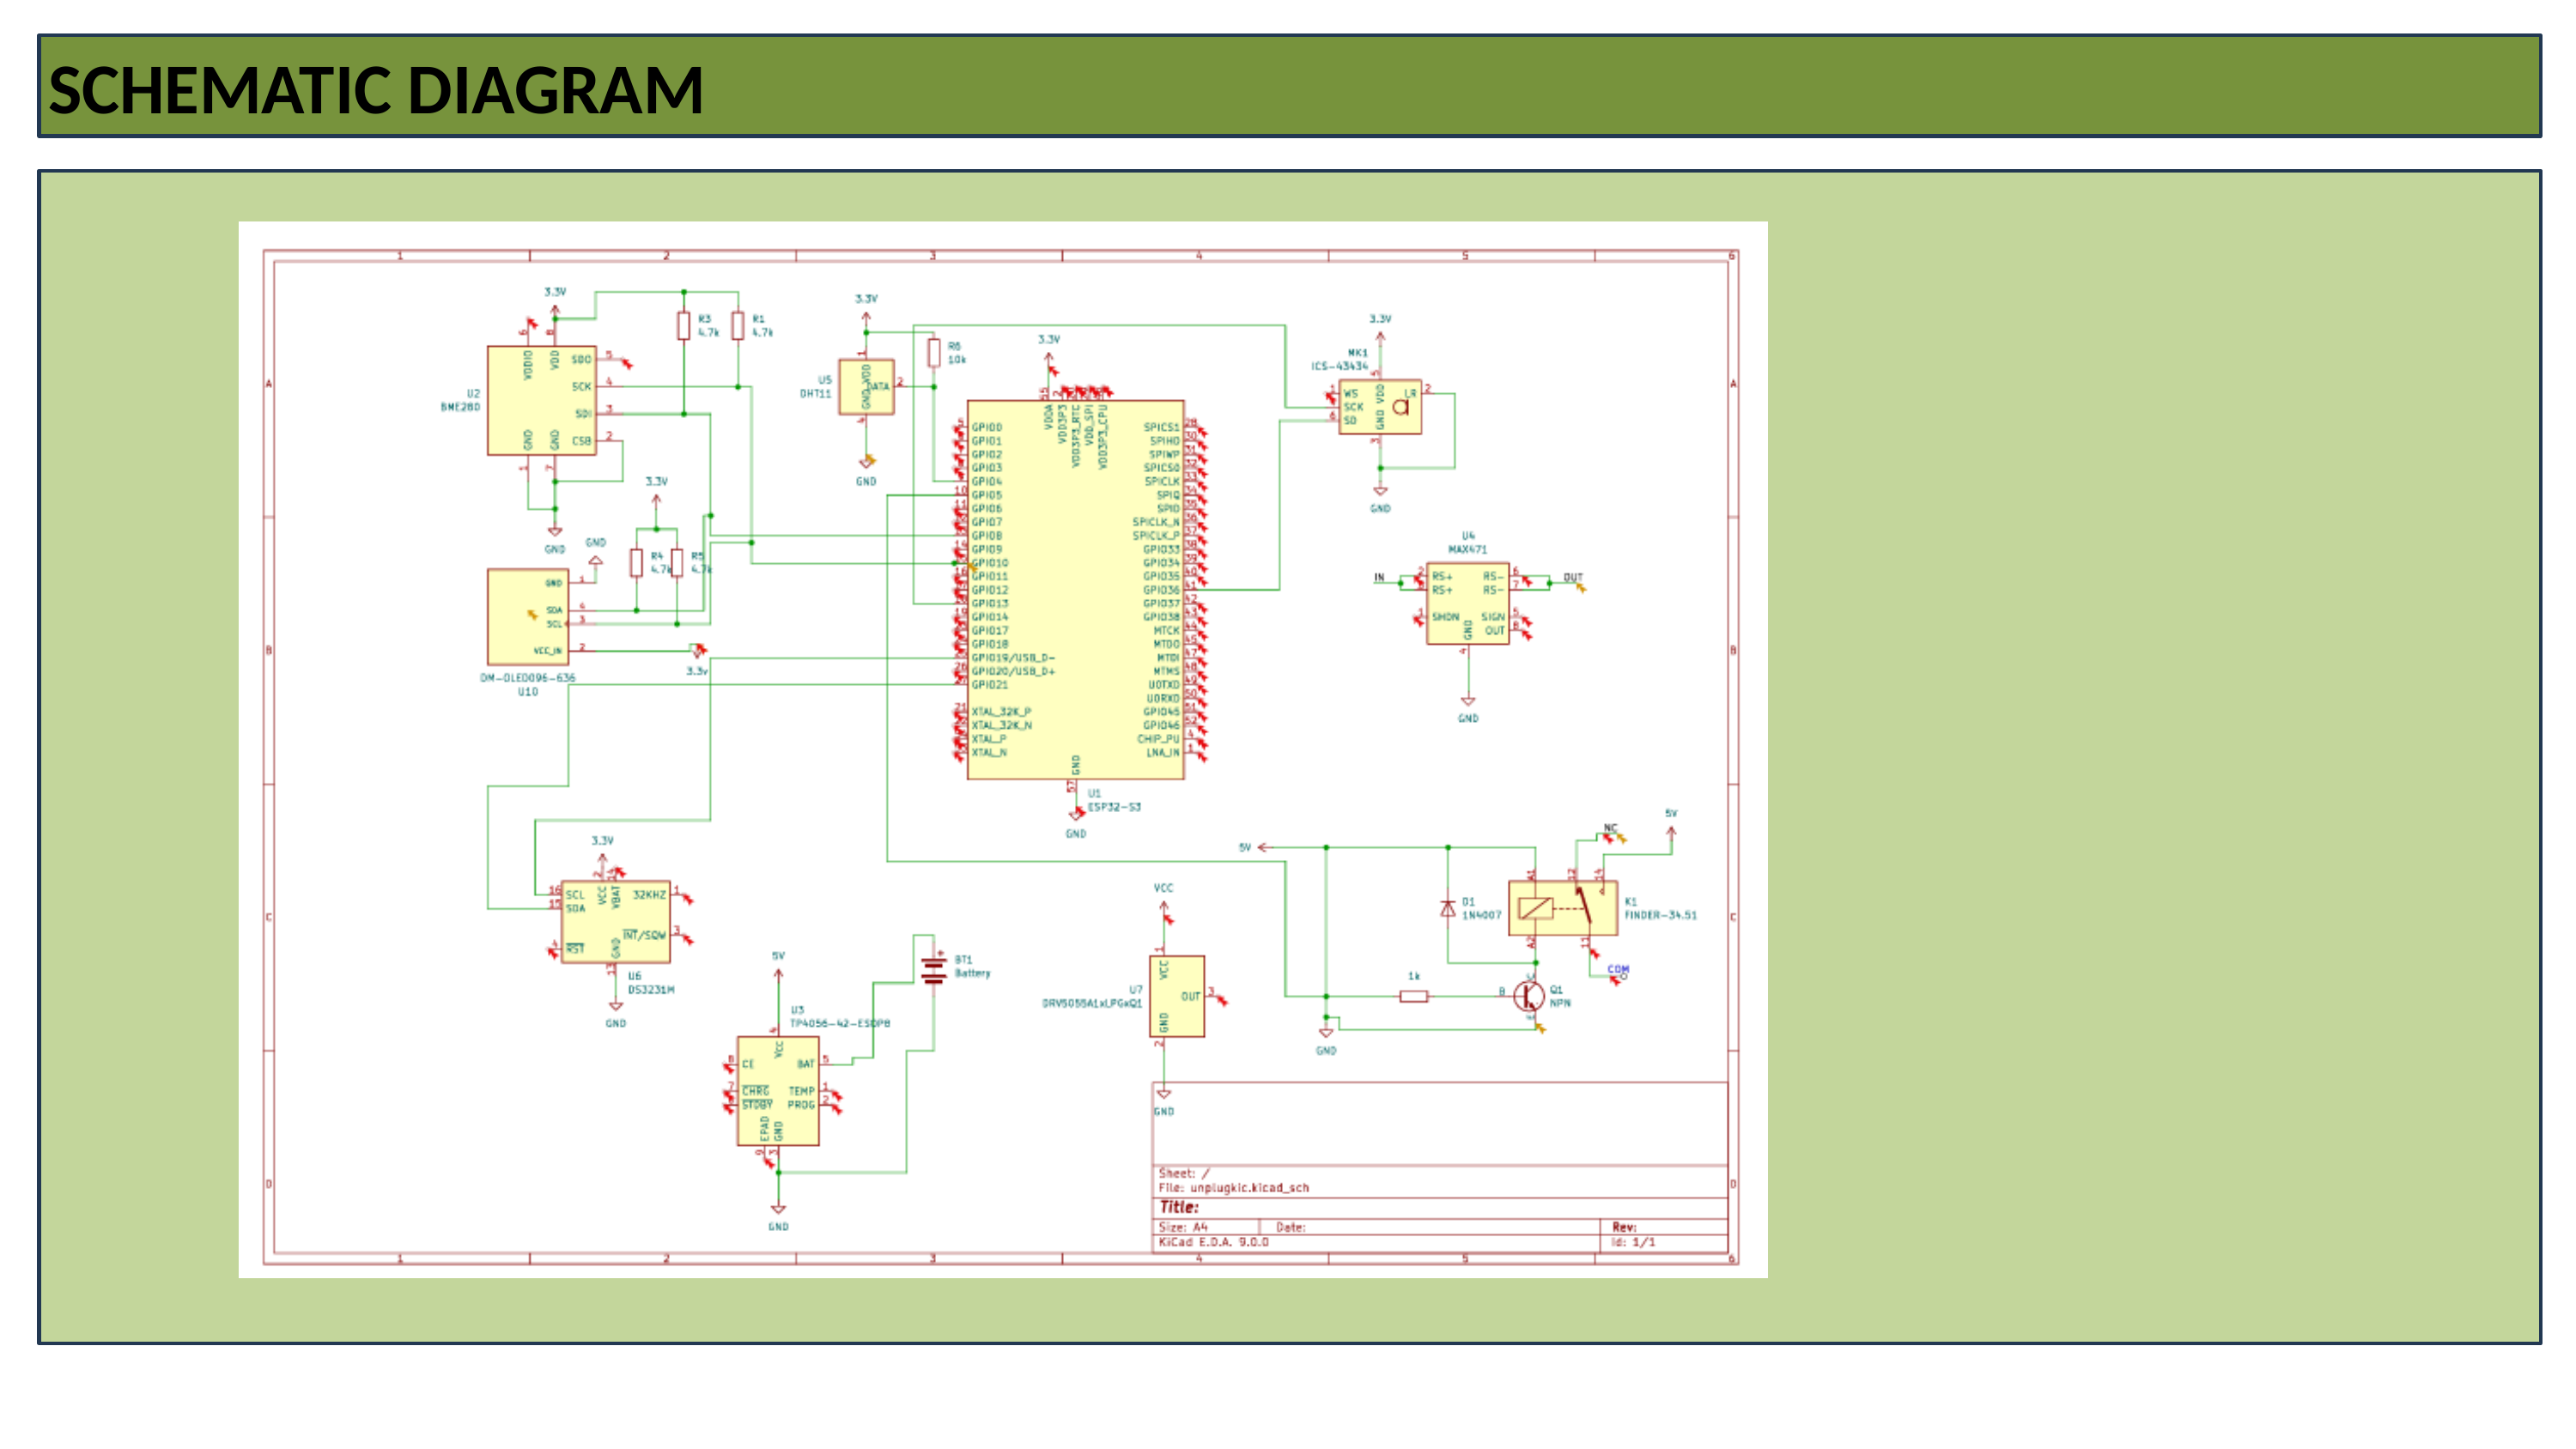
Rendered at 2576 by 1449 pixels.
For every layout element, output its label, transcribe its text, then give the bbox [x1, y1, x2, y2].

text_box [37, 33, 2543, 138]
text_box SCHEMATIC DIAGRAM [35, 35, 782, 134]
picture [239, 221, 1768, 1278]
text_box [37, 169, 2543, 1345]
